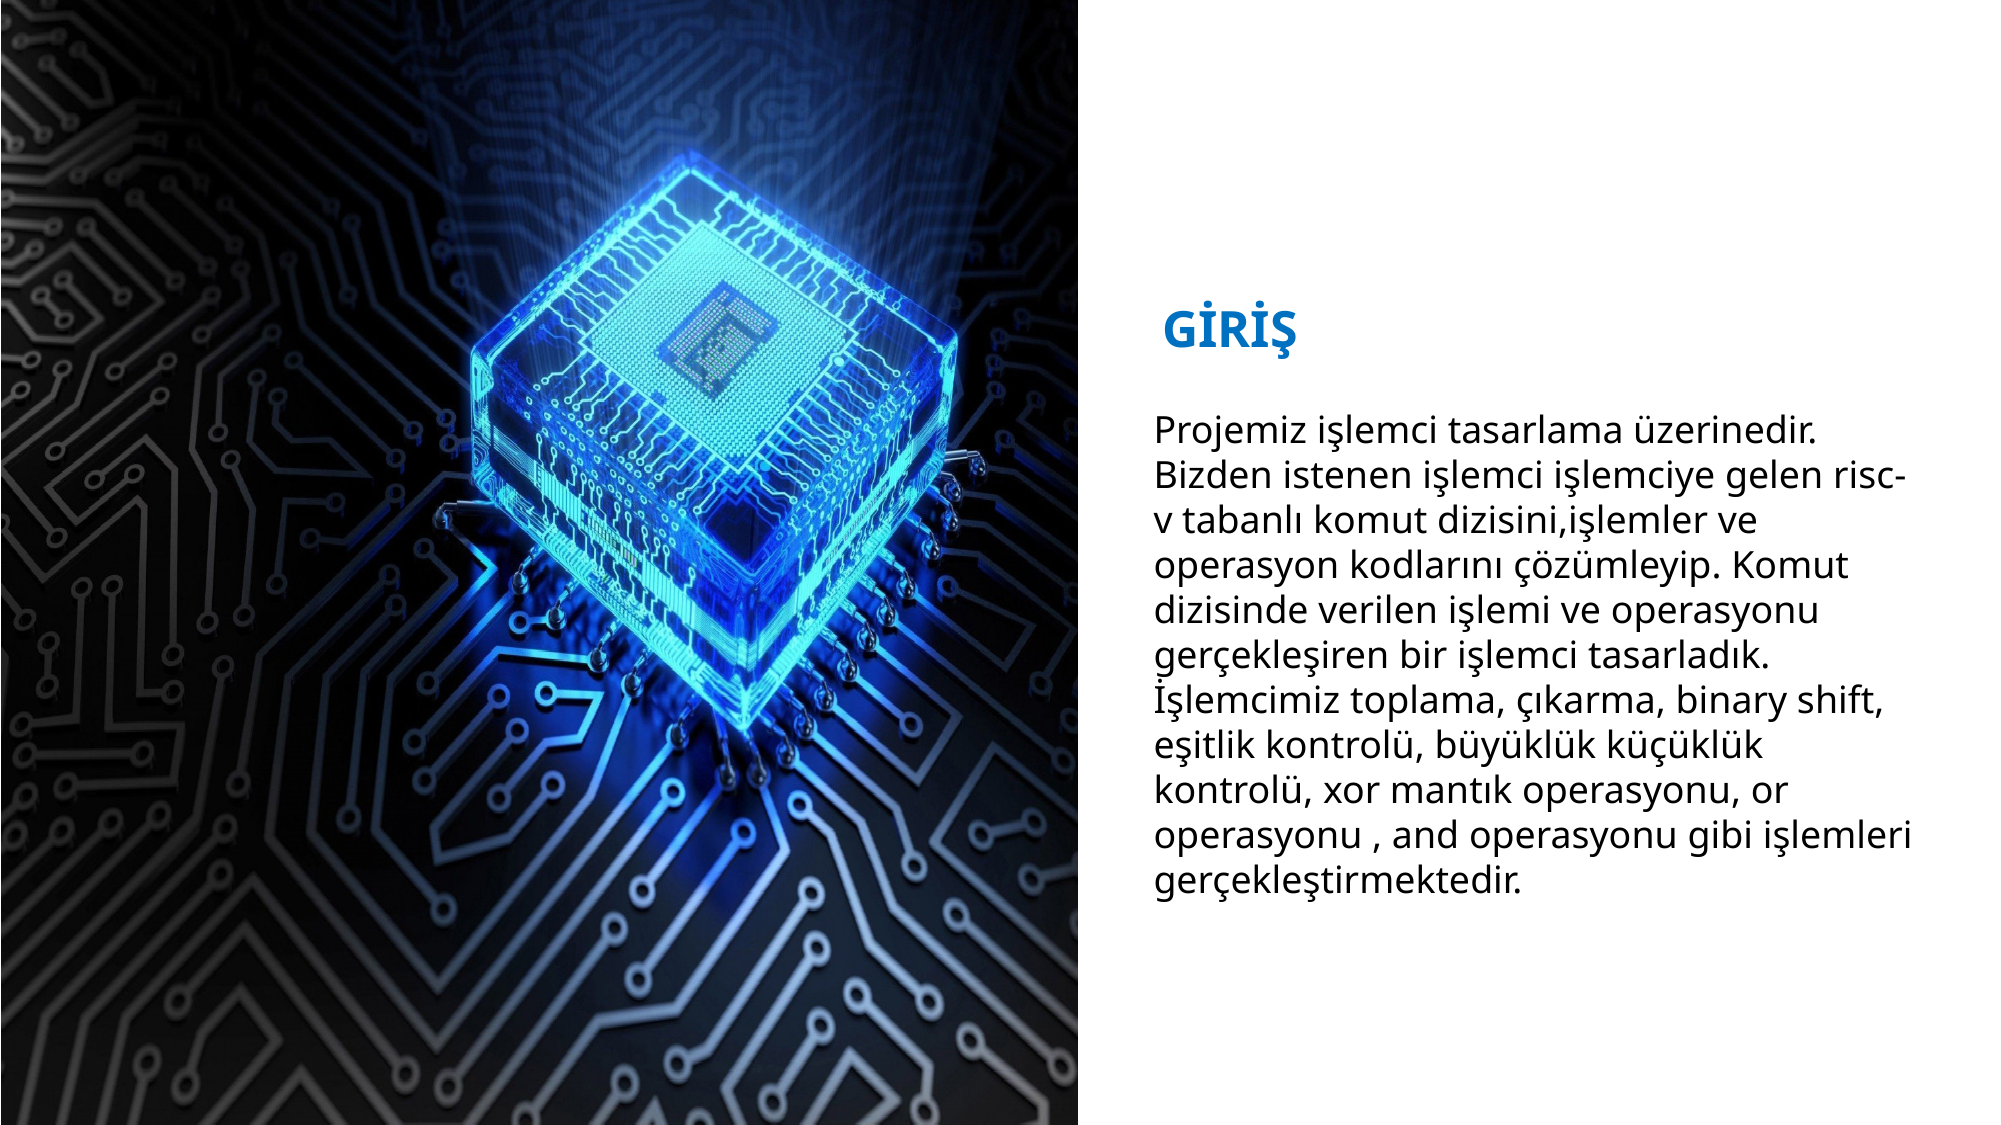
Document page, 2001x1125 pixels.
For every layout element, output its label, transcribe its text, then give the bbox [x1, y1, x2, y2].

text_box Projemiz işlemci tasarlama üzerinedir. Bizden istenen işlemci işlemciye gelen risc-v tabanlı komut dizisini,işlemler ve operasyon kodlarını çözümleyip. Komut dizisinde verilen işlemi ve operasyonu gerçekleşiren bir işlemci tasarladık. İşlemcimiz toplama, çıkarma, binary shift, eşitlik kontrolü, büyüklük küçüklük kontrolü, xor mantık operasyonu, or operasyonu , and operasyonu gibi işlemleri gerçekleştirmektedir. [1138, 398, 1931, 909]
text_box GİRİŞ [1162, 282, 1726, 365]
picture [1, 0, 1078, 1125]
